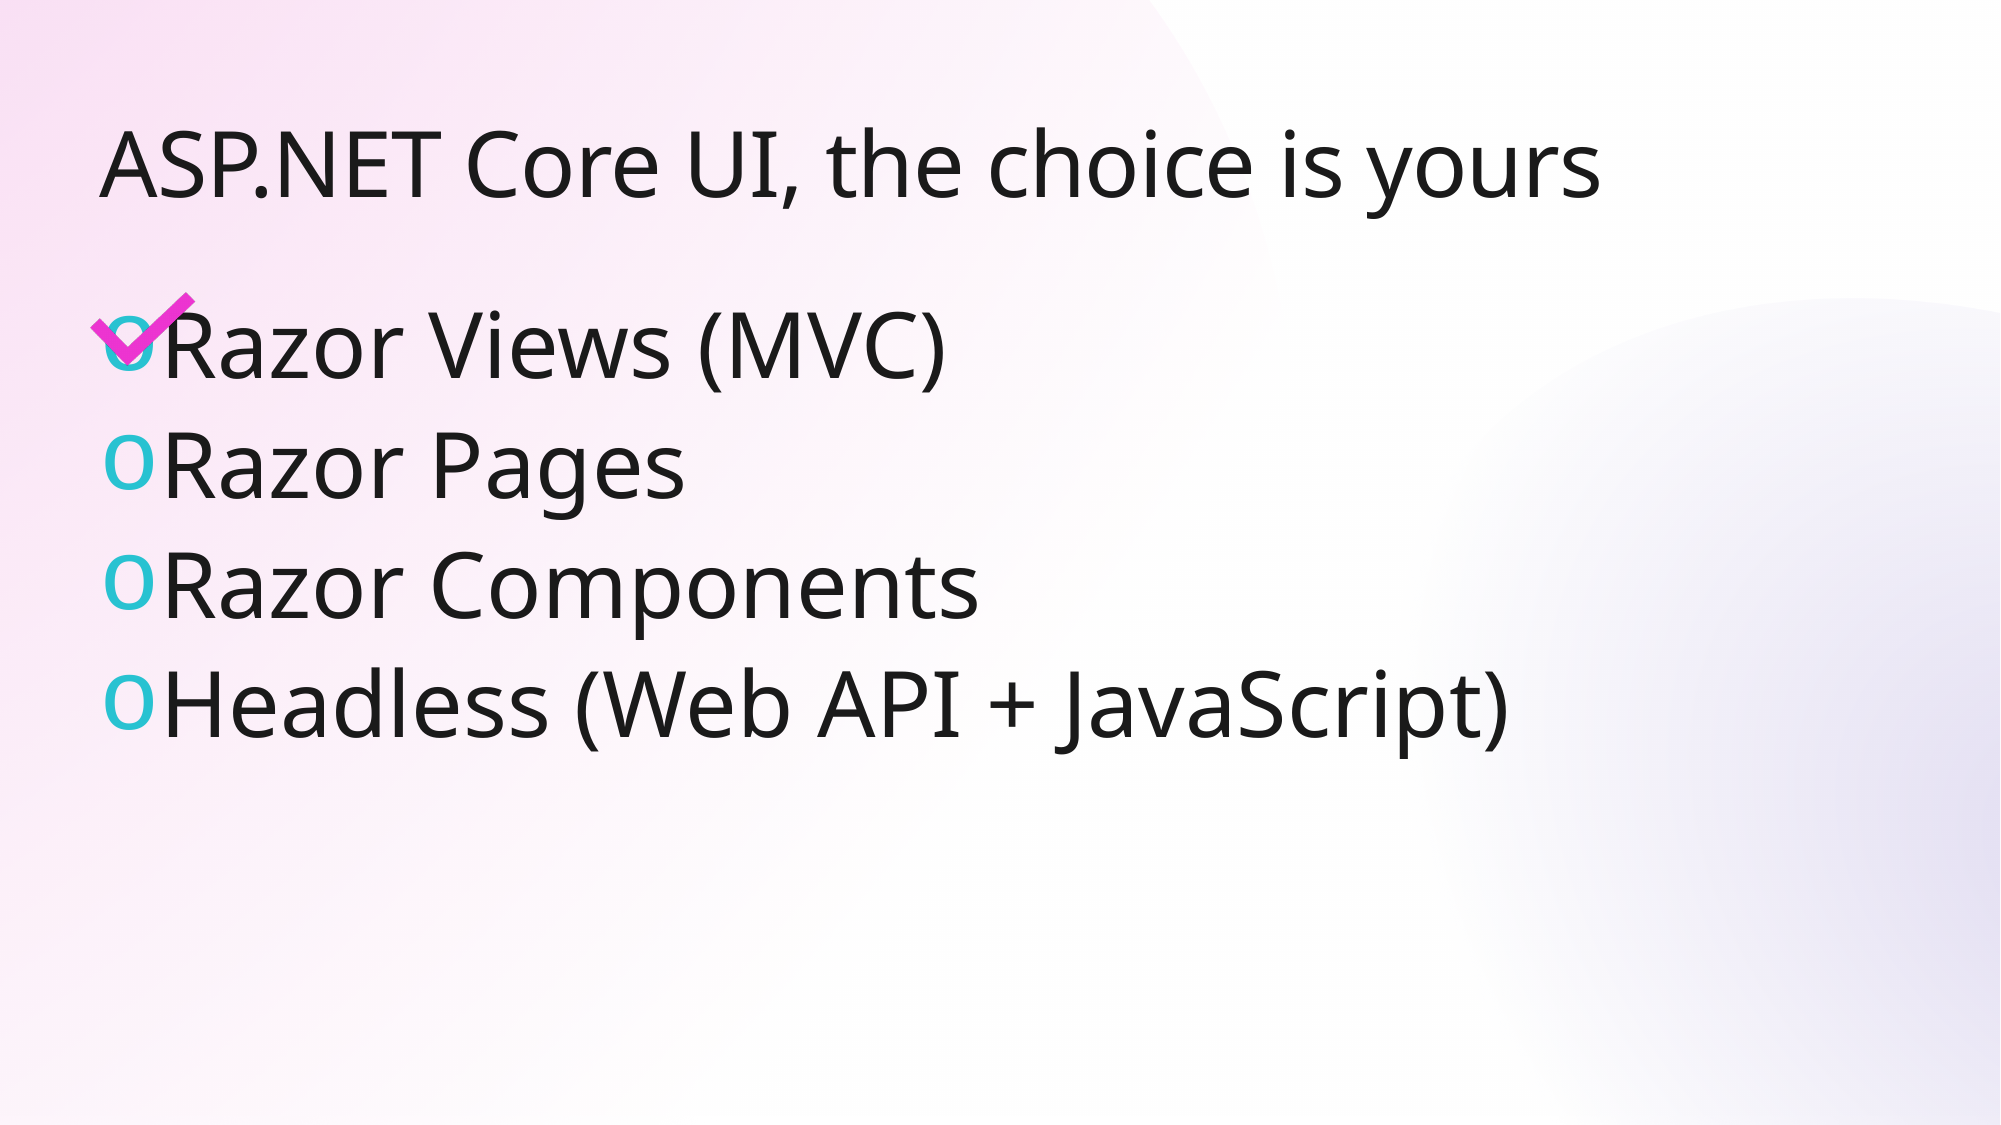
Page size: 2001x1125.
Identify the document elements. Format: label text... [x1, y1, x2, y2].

title ASP.NET Core UI, the choice is yours [99, 99, 1900, 235]
picture [0, 0, 2001, 1125]
list Razor Views (MVC) Razor Pages Razor Components Headless (Web API + JavaScript) [99, 299, 1900, 1025]
